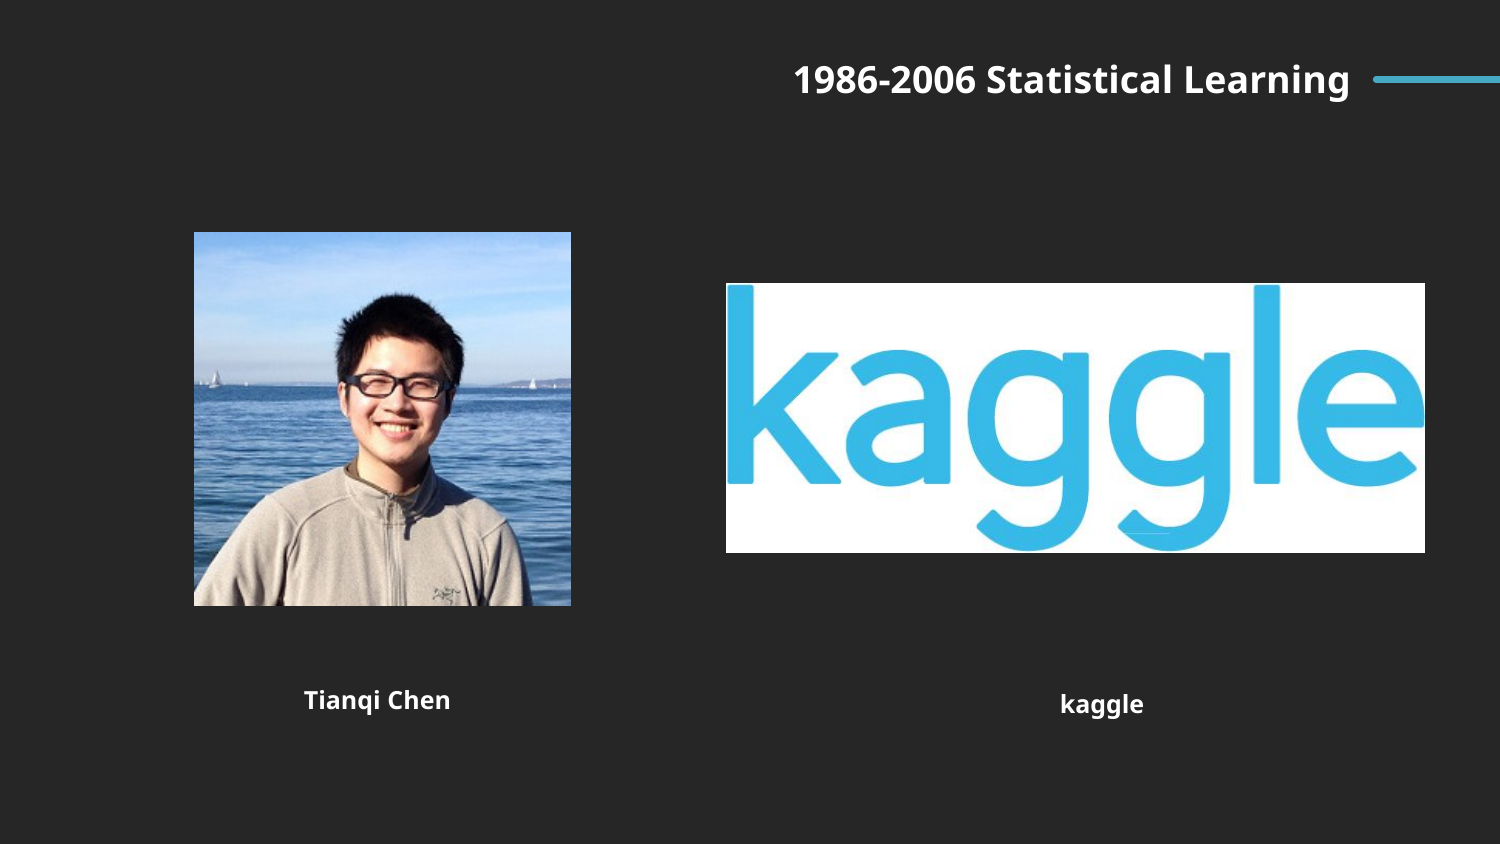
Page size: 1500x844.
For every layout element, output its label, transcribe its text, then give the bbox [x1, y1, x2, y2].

picture [194, 232, 571, 606]
text_box 1986-2006 Statistical Learning [777, 49, 1367, 109]
text_box kaggle [1045, 680, 1277, 726]
text_box Tianqi Chen [289, 677, 539, 722]
picture [726, 282, 1426, 554]
